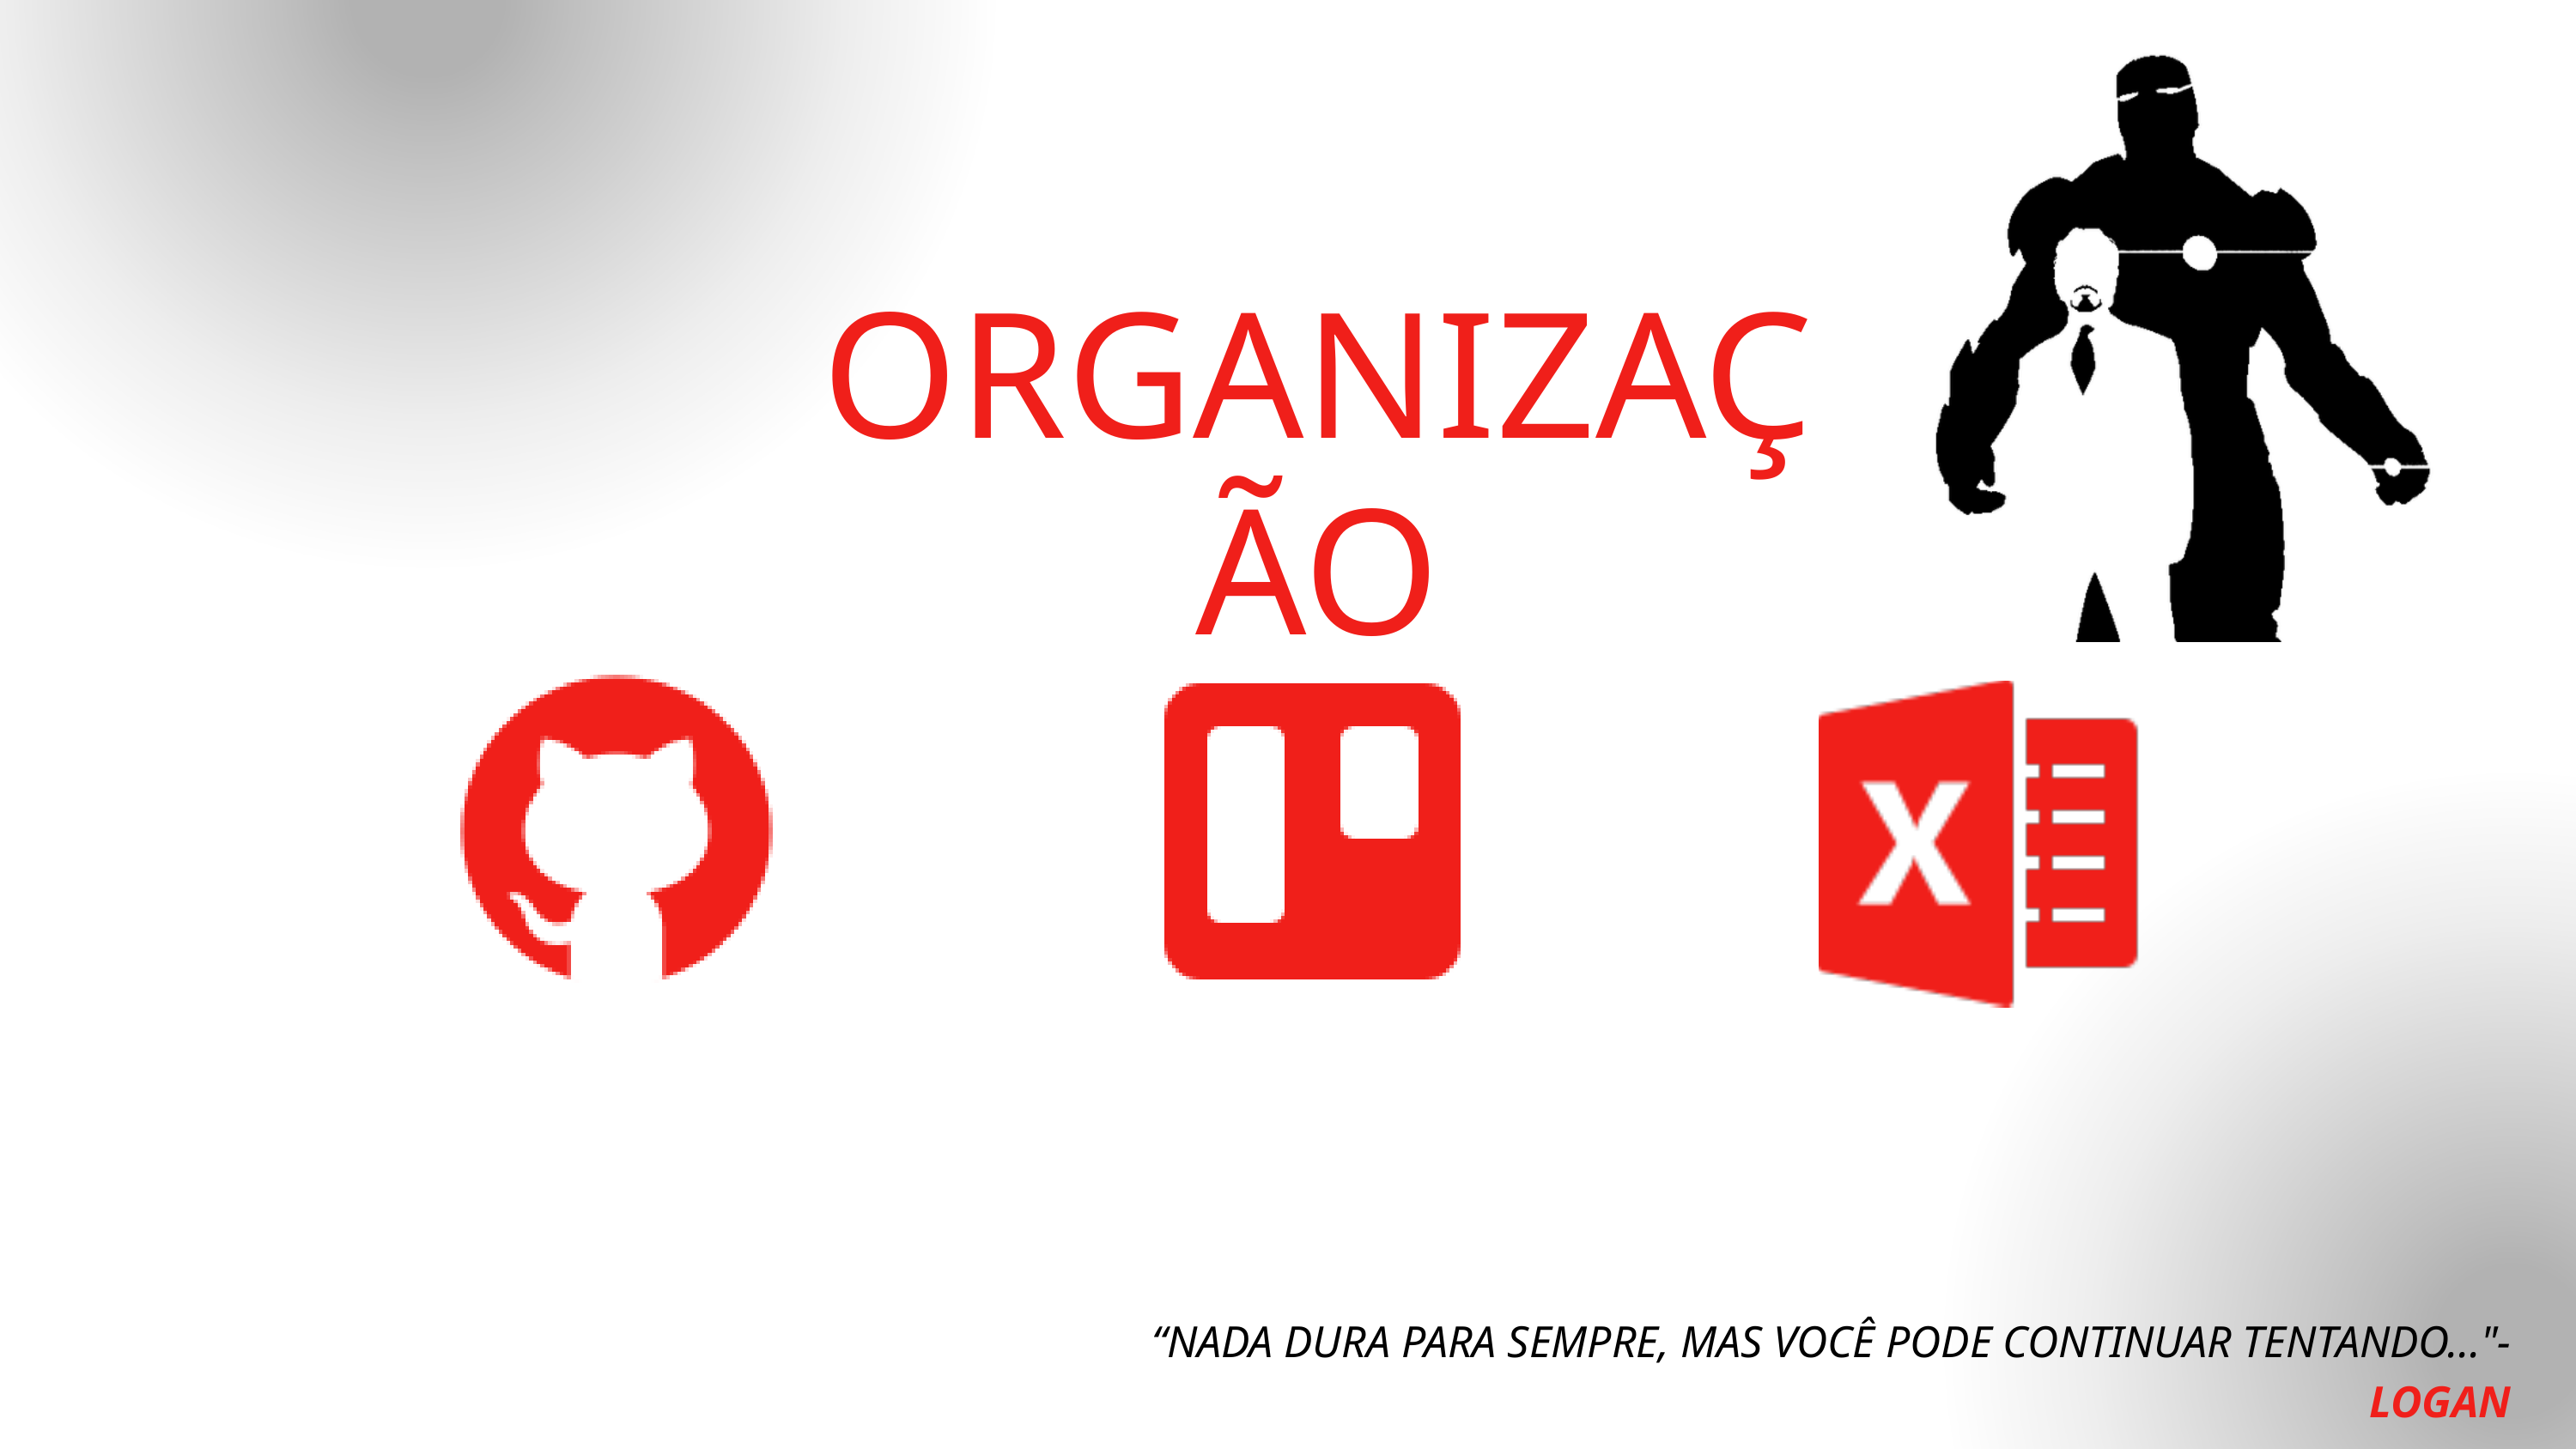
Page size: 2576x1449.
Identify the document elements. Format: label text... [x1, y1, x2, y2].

text_box [1137, 670, 1489, 1008]
text_box “NADA DURA PARA SEMPRE, MAS VOCÊ PODE CONTINUAR TENTANDO..."- LOGAN [1061, 1306, 2512, 1426]
text_box ORGANIZAÇÃO [806, 276, 1830, 670]
text_box [1940, 769, 2576, 1449]
text_box [427, 641, 807, 1022]
text_box [0, 0, 999, 572]
text_box [1819, 681, 2145, 1008]
text_box [1893, 21, 2465, 642]
